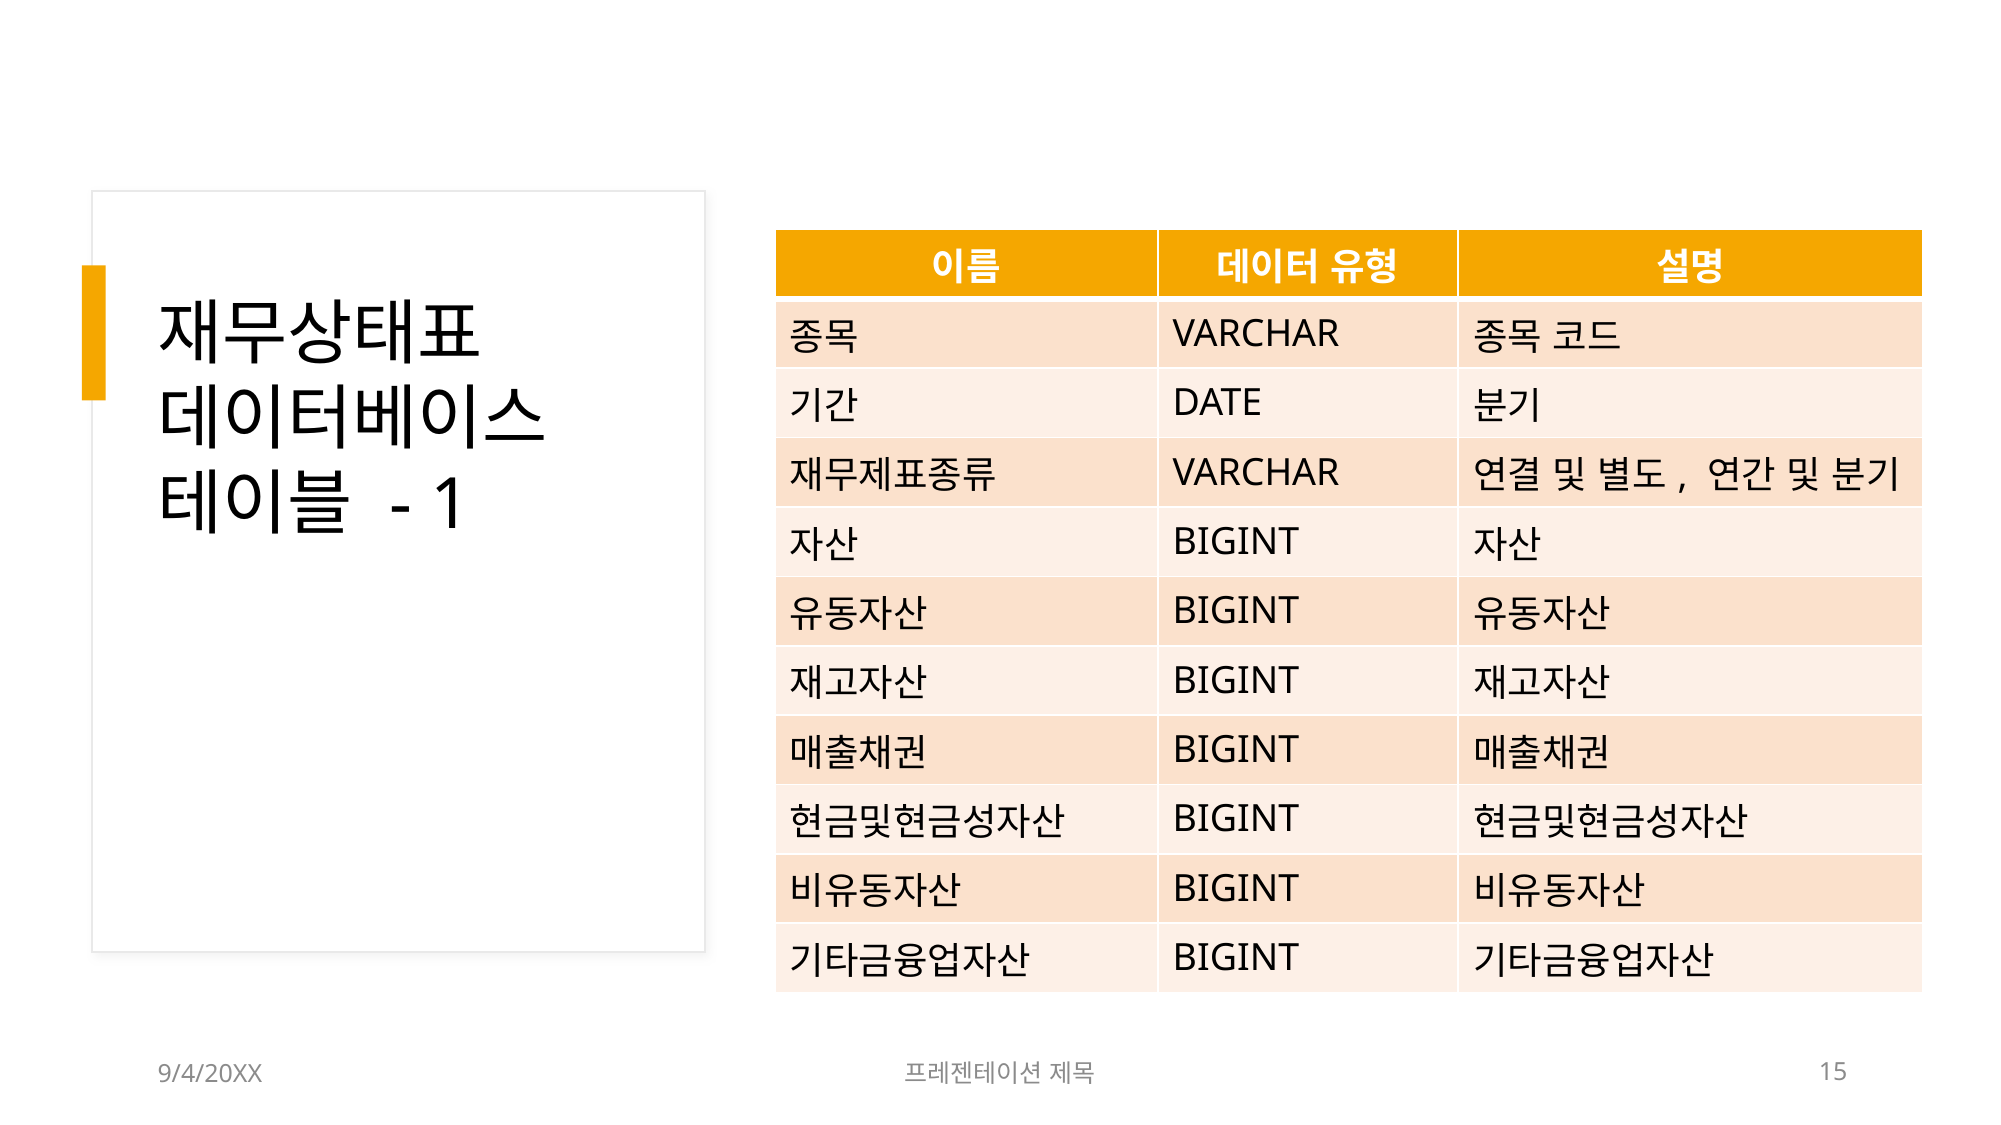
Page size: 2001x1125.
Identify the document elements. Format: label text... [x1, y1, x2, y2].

table_cell 재무제표종류 [776, 438, 1157, 506]
title 재무상태표 데이터베이스 테이블 - 1 [142, 280, 651, 561]
table_cell 유동자산 [776, 577, 1157, 645]
table_cell 기타금융업자산 [1459, 924, 1922, 992]
table_cell 매출채권 [1459, 716, 1922, 784]
table_cell 유동자산 [1459, 577, 1922, 645]
table_cell BIGINT [1159, 716, 1457, 784]
table_cell 매출채권 [776, 716, 1157, 784]
table_header 설명 [1459, 230, 1922, 296]
table_cell 현금및현금성자산 [1459, 785, 1922, 853]
table_cell BIGINT [1159, 924, 1457, 992]
table_cell 분기 [1459, 369, 1922, 437]
table_cell 비유동자산 [776, 855, 1157, 922]
table_cell BIGINT [1159, 855, 1457, 922]
table_cell 비유동자산 [1459, 855, 1922, 922]
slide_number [142, 1042, 593, 1103]
slide_number 15 [1412, 1042, 1863, 1103]
table_cell VARCHAR [1159, 438, 1457, 506]
table_cell 재고자산 [776, 647, 1157, 714]
table_cell 기타금융업자산 [776, 924, 1157, 992]
table_cell DATE [1159, 369, 1457, 437]
table_cell 현금및현금성자산 [776, 785, 1157, 853]
table_header 이름 [776, 230, 1157, 296]
table_cell 종목 코드 [1459, 302, 1922, 367]
table_cell BIGINT [1159, 577, 1457, 645]
footer 프레젠테이션 제목 [662, 1042, 1338, 1103]
table_cell 연결 및 별도, 연간 및 분기 [1459, 438, 1922, 506]
table_cell 자산 [1459, 508, 1922, 576]
table_cell 자산 [776, 508, 1157, 576]
table_cell BIGINT [1159, 785, 1457, 853]
table_cell 기간 [776, 369, 1157, 437]
table_cell 종목 [776, 302, 1157, 367]
table_cell VARCHAR [1159, 302, 1457, 367]
table_cell 재고자산 [1459, 647, 1922, 714]
table_cell BIGINT [1159, 647, 1457, 714]
table_header 데이터 유형 [1159, 230, 1457, 296]
table_cell BIGINT [1159, 508, 1457, 576]
